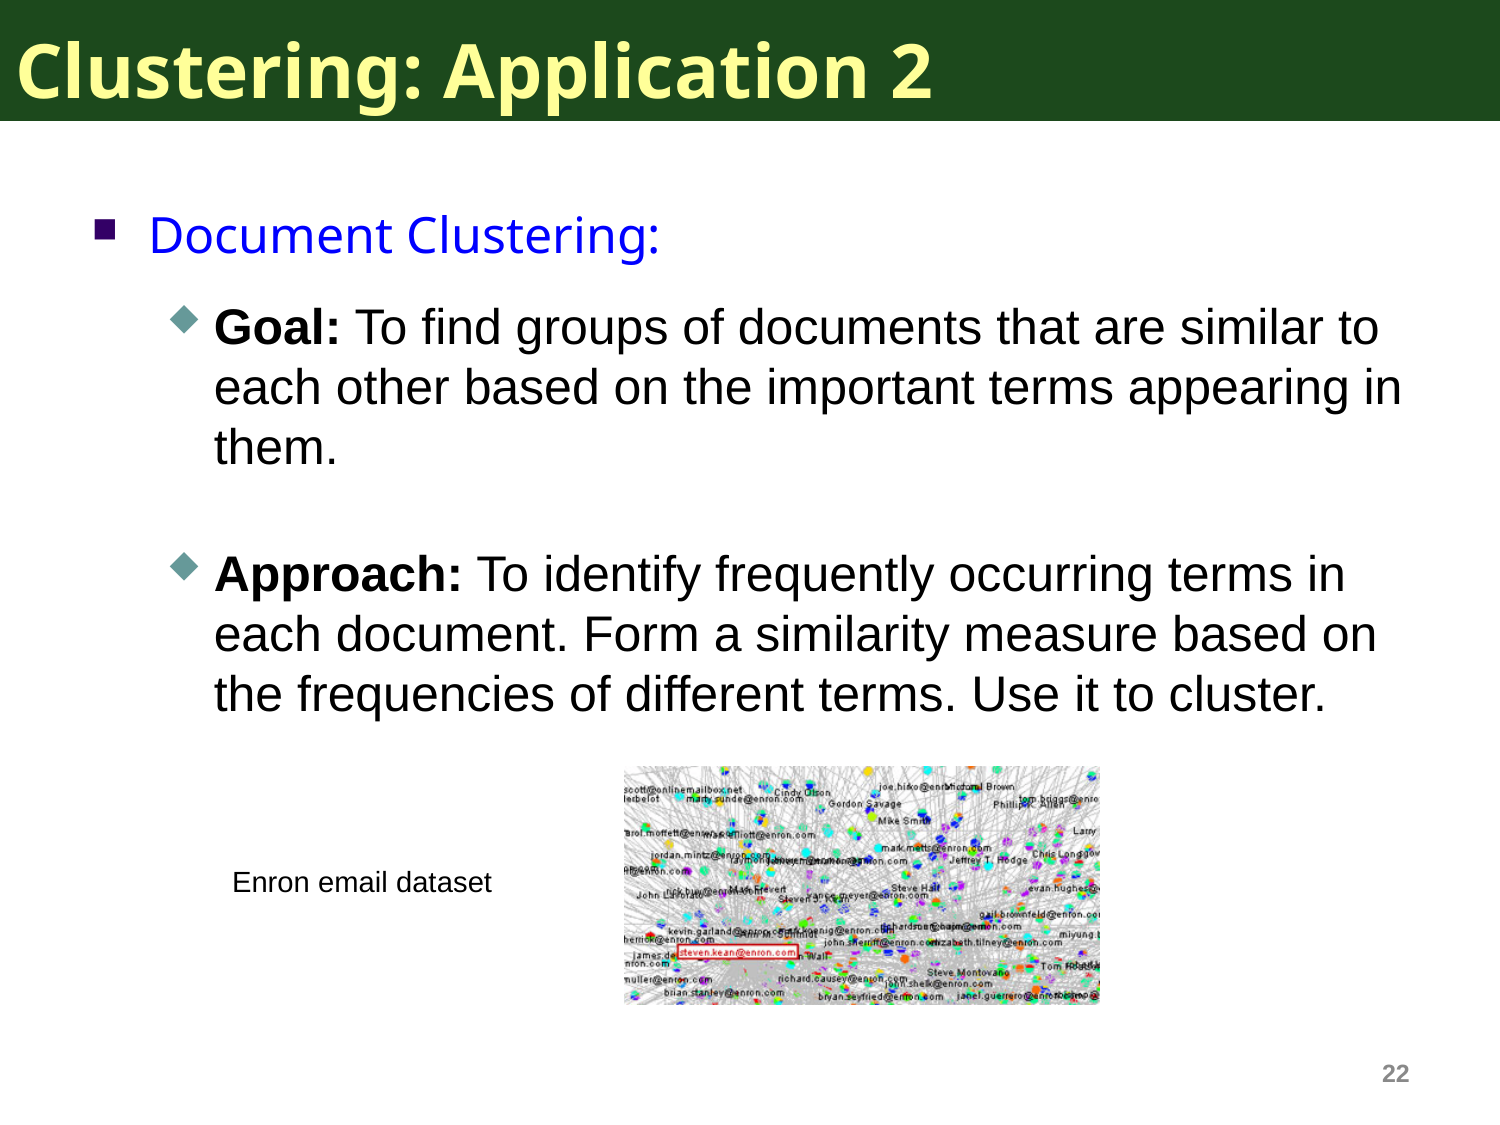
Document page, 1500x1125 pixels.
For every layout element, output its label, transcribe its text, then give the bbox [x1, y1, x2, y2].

text_box Enron email dataset [217, 856, 624, 906]
list Document Clustering: Goal: To find groups of documents that are similar to each other based on the important terms appearing in them. Approach: To identify frequently occurring terms in each document. Form a similarity measure based on the frequencies of different terms. Use it to cluster. [76, 196, 1427, 1059]
picture [624, 766, 1100, 1005]
slide_number 22 [1074, 1042, 1426, 1103]
title Clustering: Application 2 [0, 0, 1500, 121]
